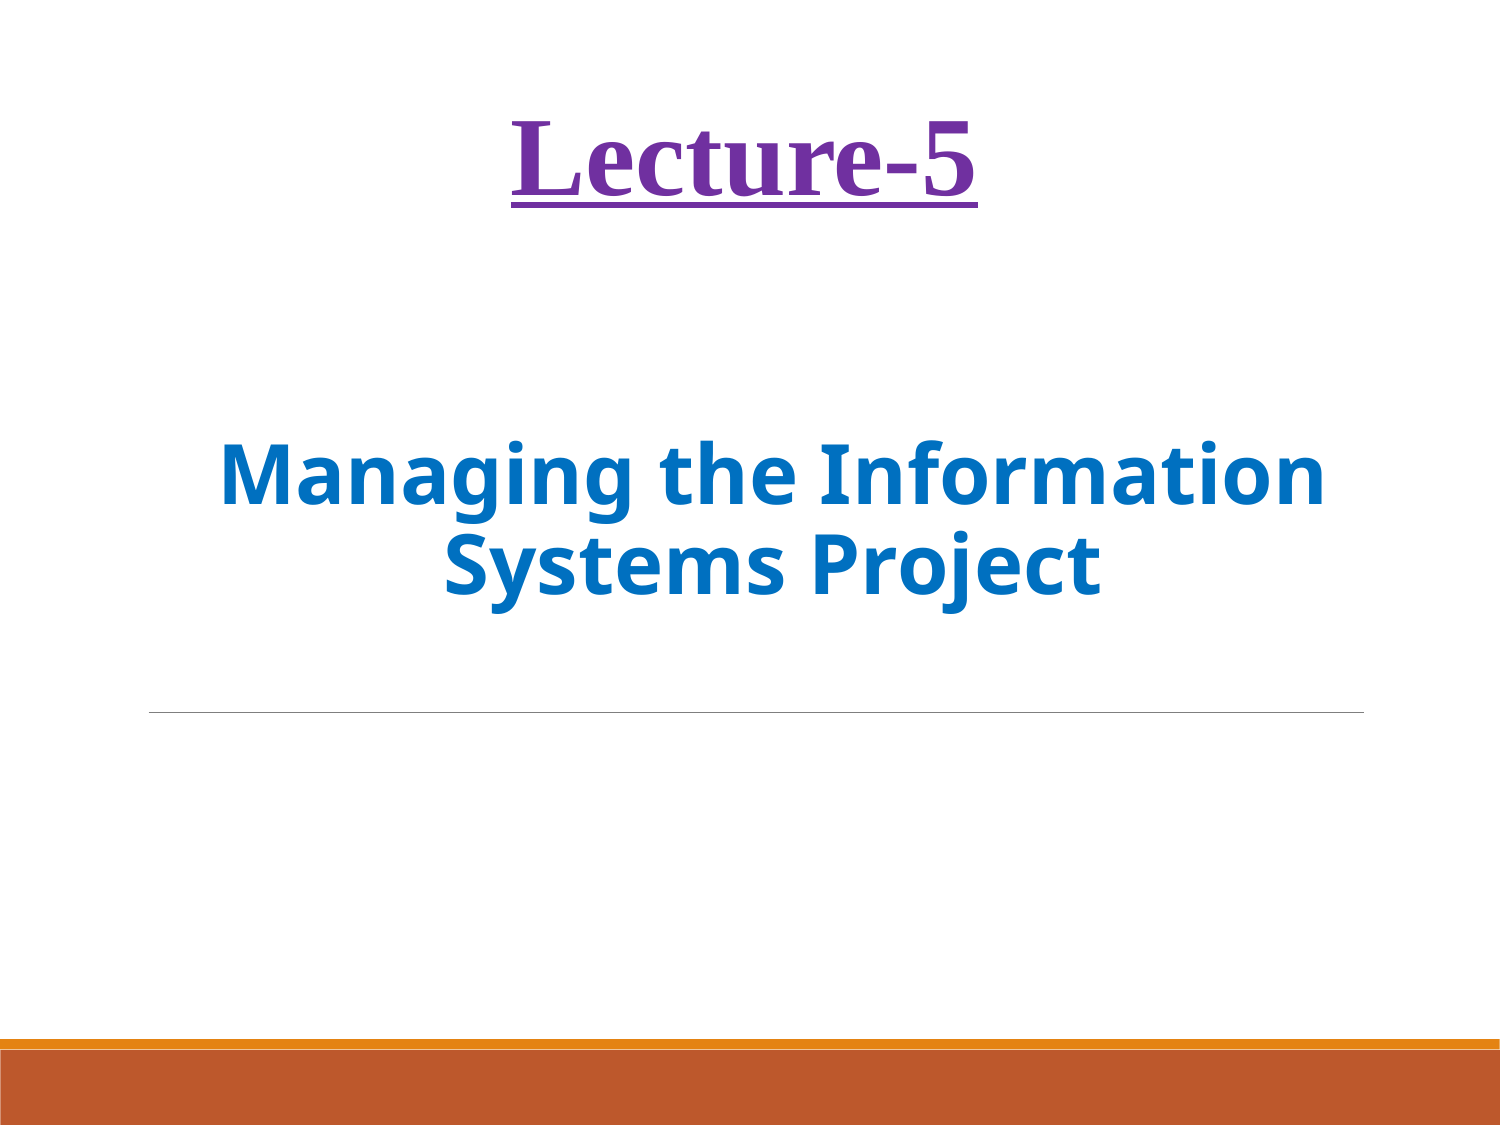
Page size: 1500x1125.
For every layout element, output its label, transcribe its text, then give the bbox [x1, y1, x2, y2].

text_box Managing the Information Systems Project [48, 425, 1499, 561]
text_box Lecture-5 [399, 112, 1090, 227]
